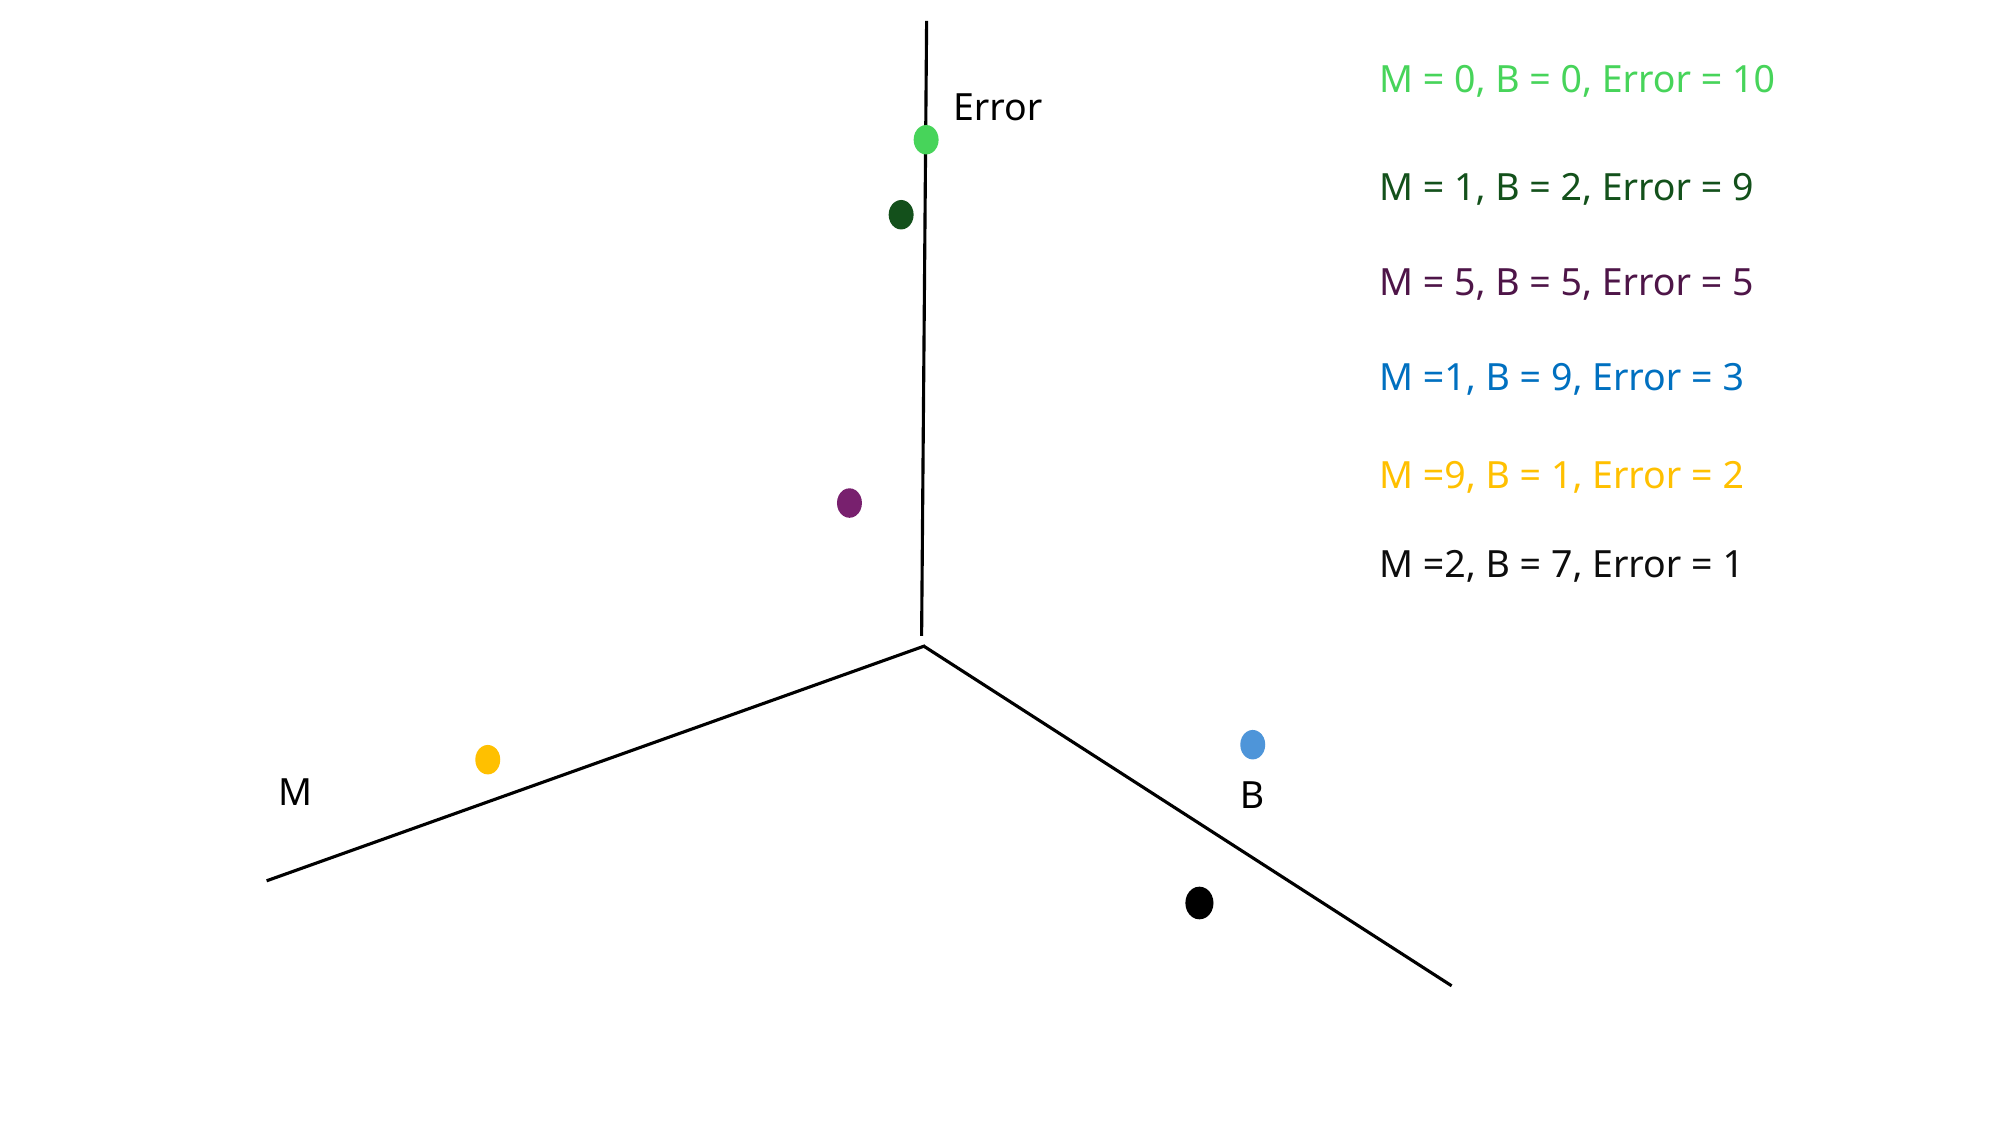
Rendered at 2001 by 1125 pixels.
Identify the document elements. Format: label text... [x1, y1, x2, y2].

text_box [922, 645, 1453, 987]
text_box [887, 198, 916, 232]
text_box [928, 123, 941, 156]
text_box M =2, B = 7, Error = 1 [1364, 532, 1815, 593]
text_box Error [938, 75, 1064, 136]
text_box [912, 124, 921, 155]
text_box [835, 486, 864, 520]
text_box M = 1, B = 2, Error = 9 [1364, 155, 1815, 216]
text_box M =9, B = 1, Error = 2 [1364, 443, 1815, 504]
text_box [266, 645, 922, 882]
text_box M = 5, B = 5, Error = 5 [1364, 250, 1815, 311]
text_box M = 0, B = 0, Error = 10 [1364, 47, 1815, 108]
text_box M =1, B = 9, Error = 3 [1364, 345, 1815, 406]
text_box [921, 20, 928, 637]
